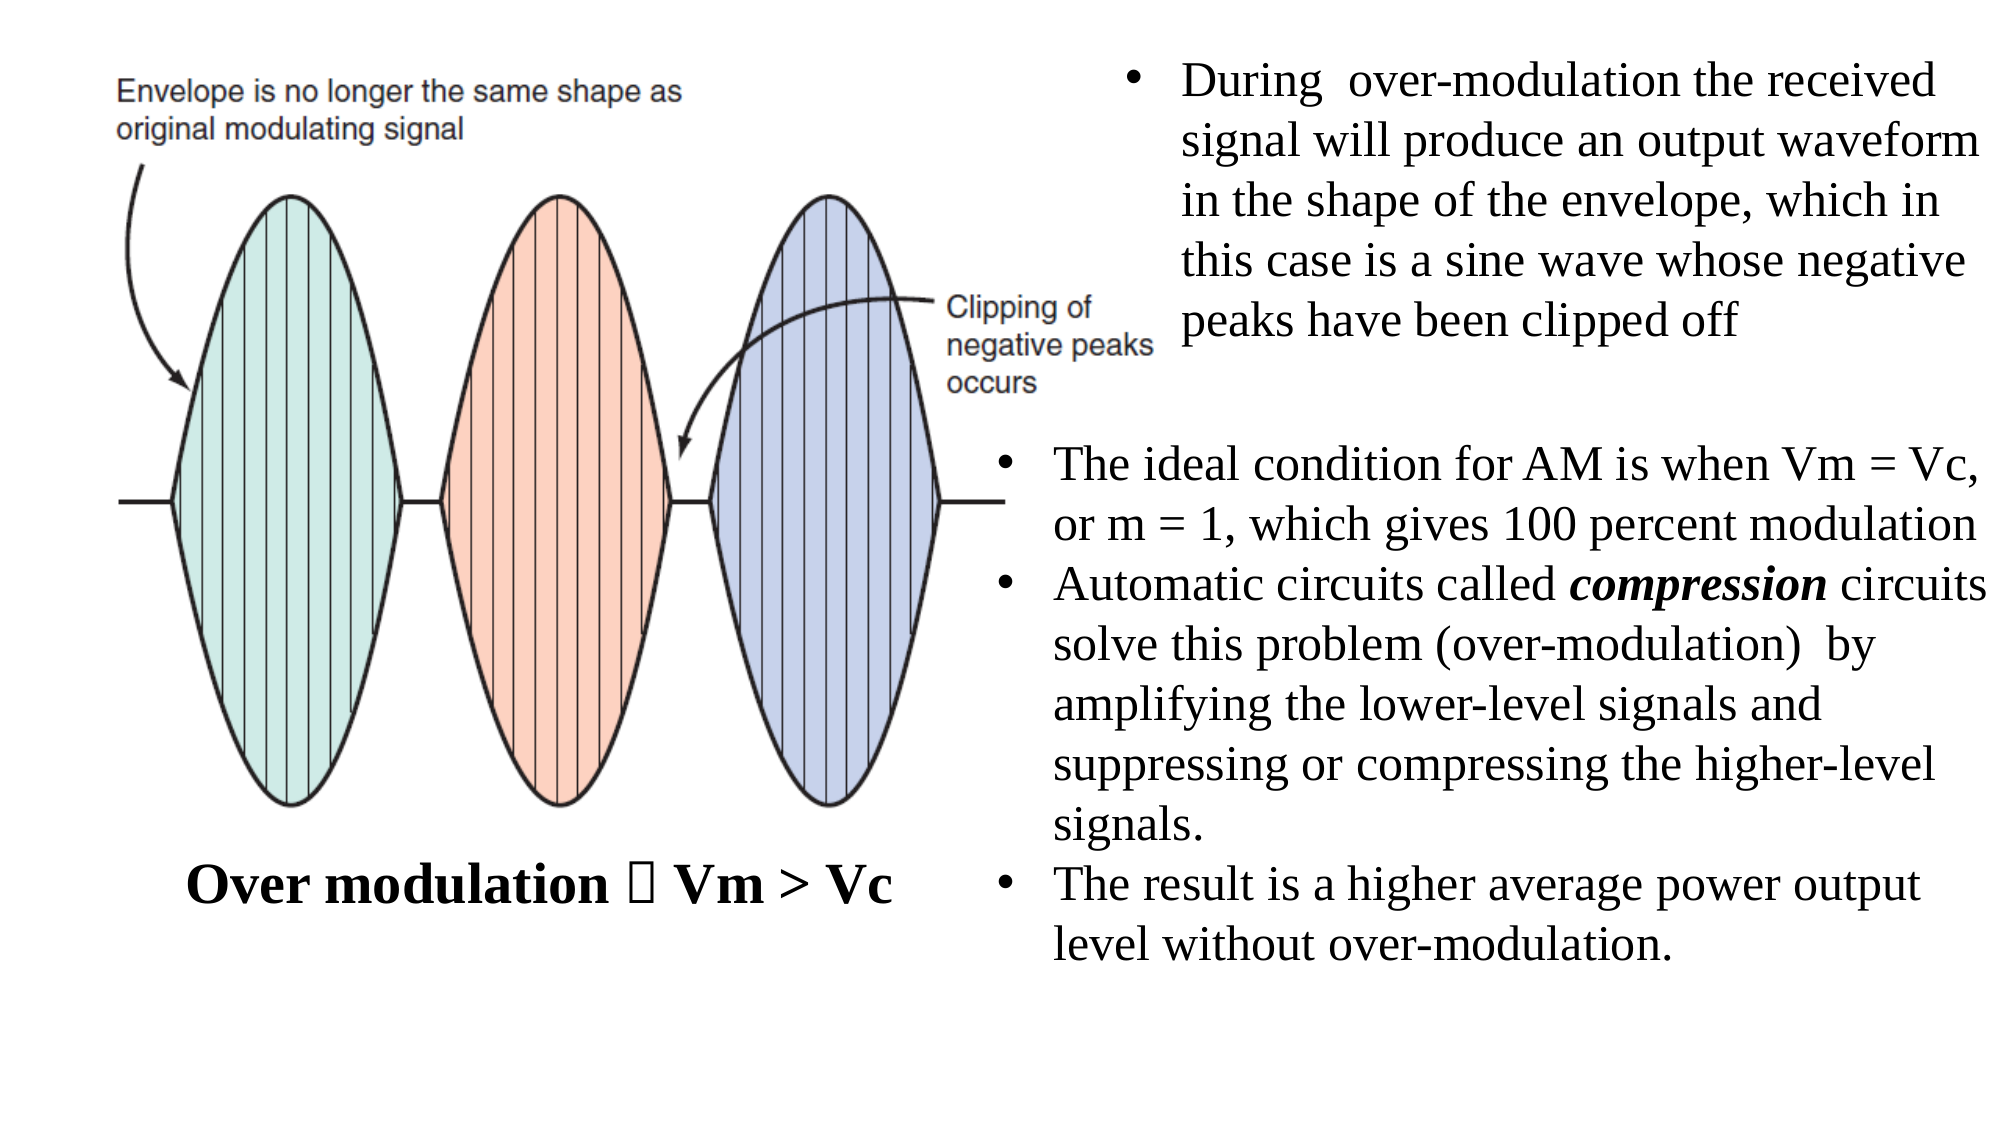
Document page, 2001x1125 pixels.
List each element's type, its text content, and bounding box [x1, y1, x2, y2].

picture [0, 38, 1171, 838]
text_box The ideal condition for AM is when Vm = Vc, or m = 1, which gives 100 percent modulation Automatic circuits called compression circuits solve this problem (over-modulation) by amplifying the lower-level signals and suppressing or compressing the higher-level signals. The result is a higher average power output level without over-modulation. [982, 423, 2000, 979]
text_box Over modulation  Vm > Vc [130, 838, 949, 923]
text_box During over-modulation the received signal will produce an output waveform in the shape of the envelope, which in this case is a sine wave whose negative peaks have been clipped off [1171, 38, 2000, 354]
